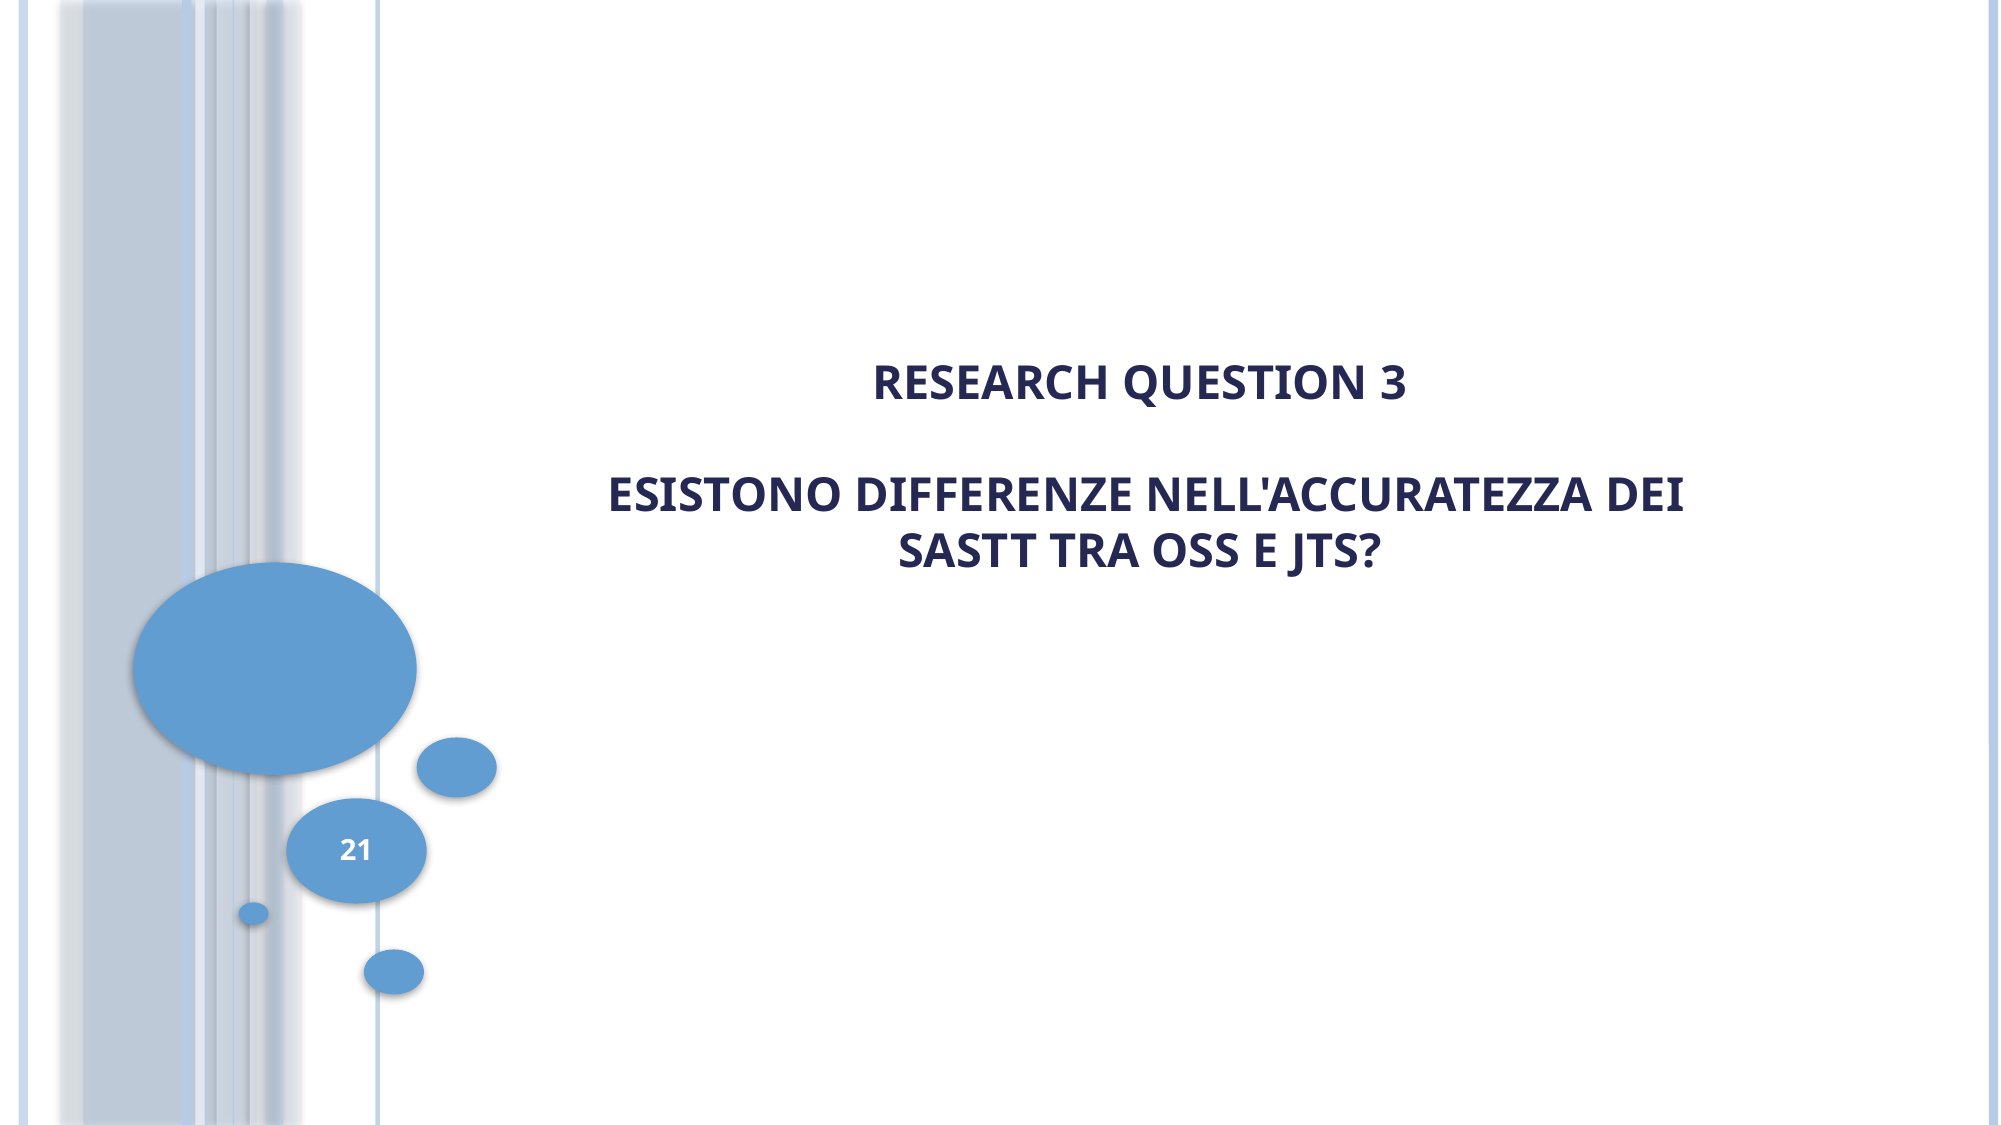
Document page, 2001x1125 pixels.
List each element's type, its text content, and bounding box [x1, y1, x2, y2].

title Research Question 3 Esistono differenze nell'accuratezza dei SASTT tra OSS e JTS? [558, 343, 1722, 585]
slide_number 21 [289, 808, 424, 894]
